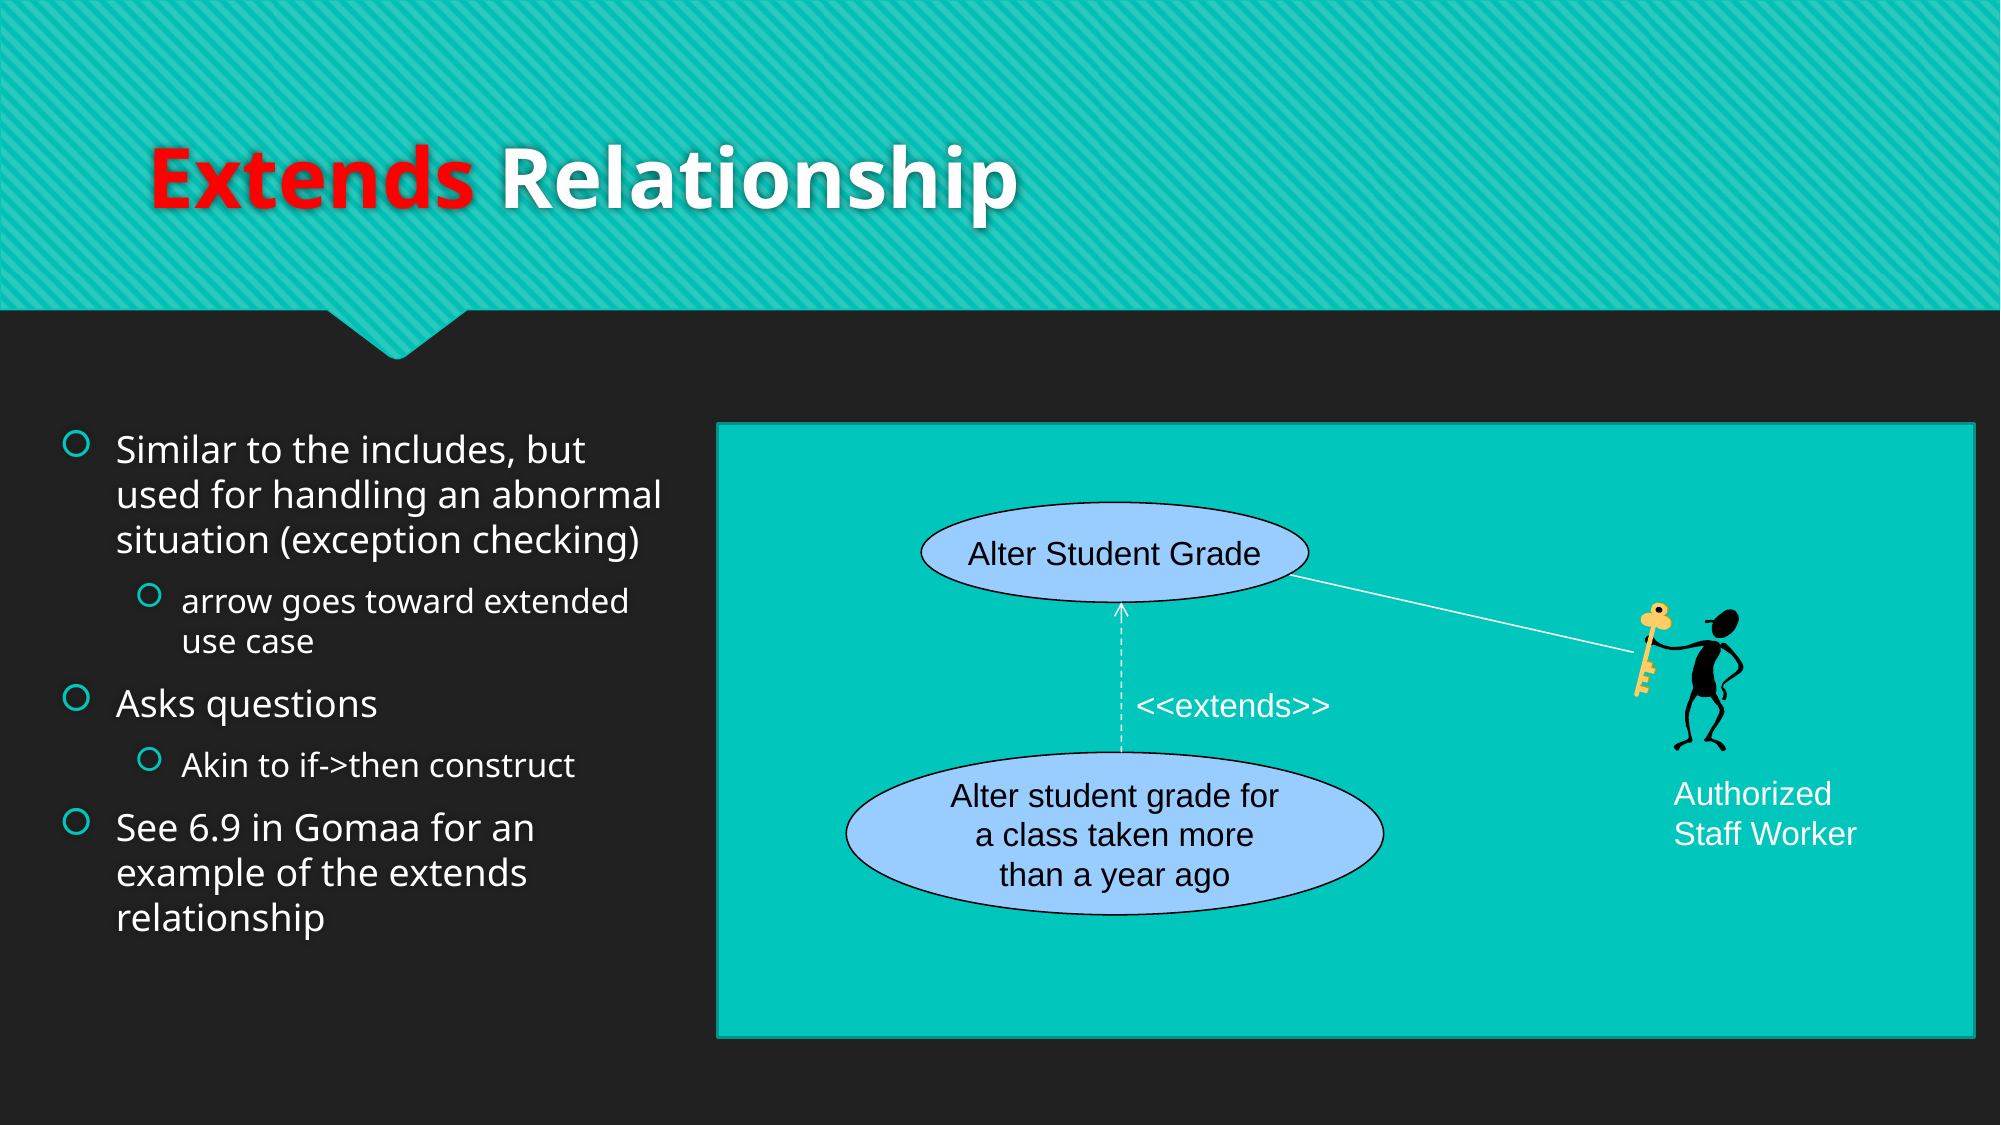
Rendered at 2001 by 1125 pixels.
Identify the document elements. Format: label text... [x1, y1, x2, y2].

title Extends Relationship [132, 73, 1868, 233]
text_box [845, 502, 1934, 916]
text_box [716, 422, 1976, 1039]
list Similar to the includes, but used for handling an abnormal situation (exception checking) arrow goes toward extended use case Asks questions Akin to if->then construct See 6.9 in Gomaa for an example of the extends relationship [44, 364, 697, 1000]
